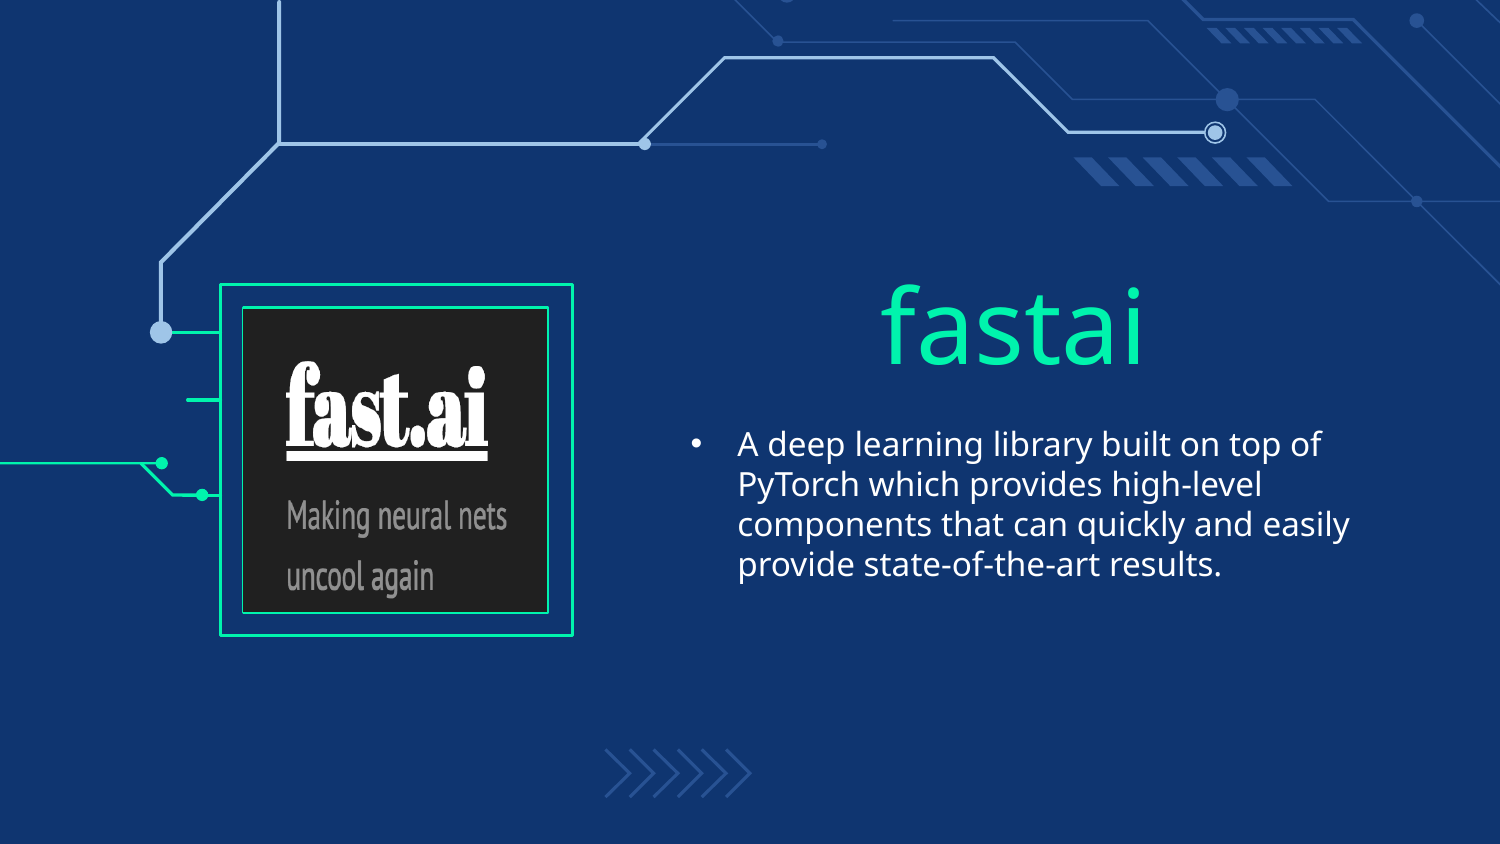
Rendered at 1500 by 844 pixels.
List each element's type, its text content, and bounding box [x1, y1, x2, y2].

text_box A deep learning library built on top of PyTorch which provides high-level components that can quickly and easily provide state-of-the-art results. [690, 409, 1382, 598]
title fastai [646, 275, 1382, 372]
picture [243, 308, 547, 612]
